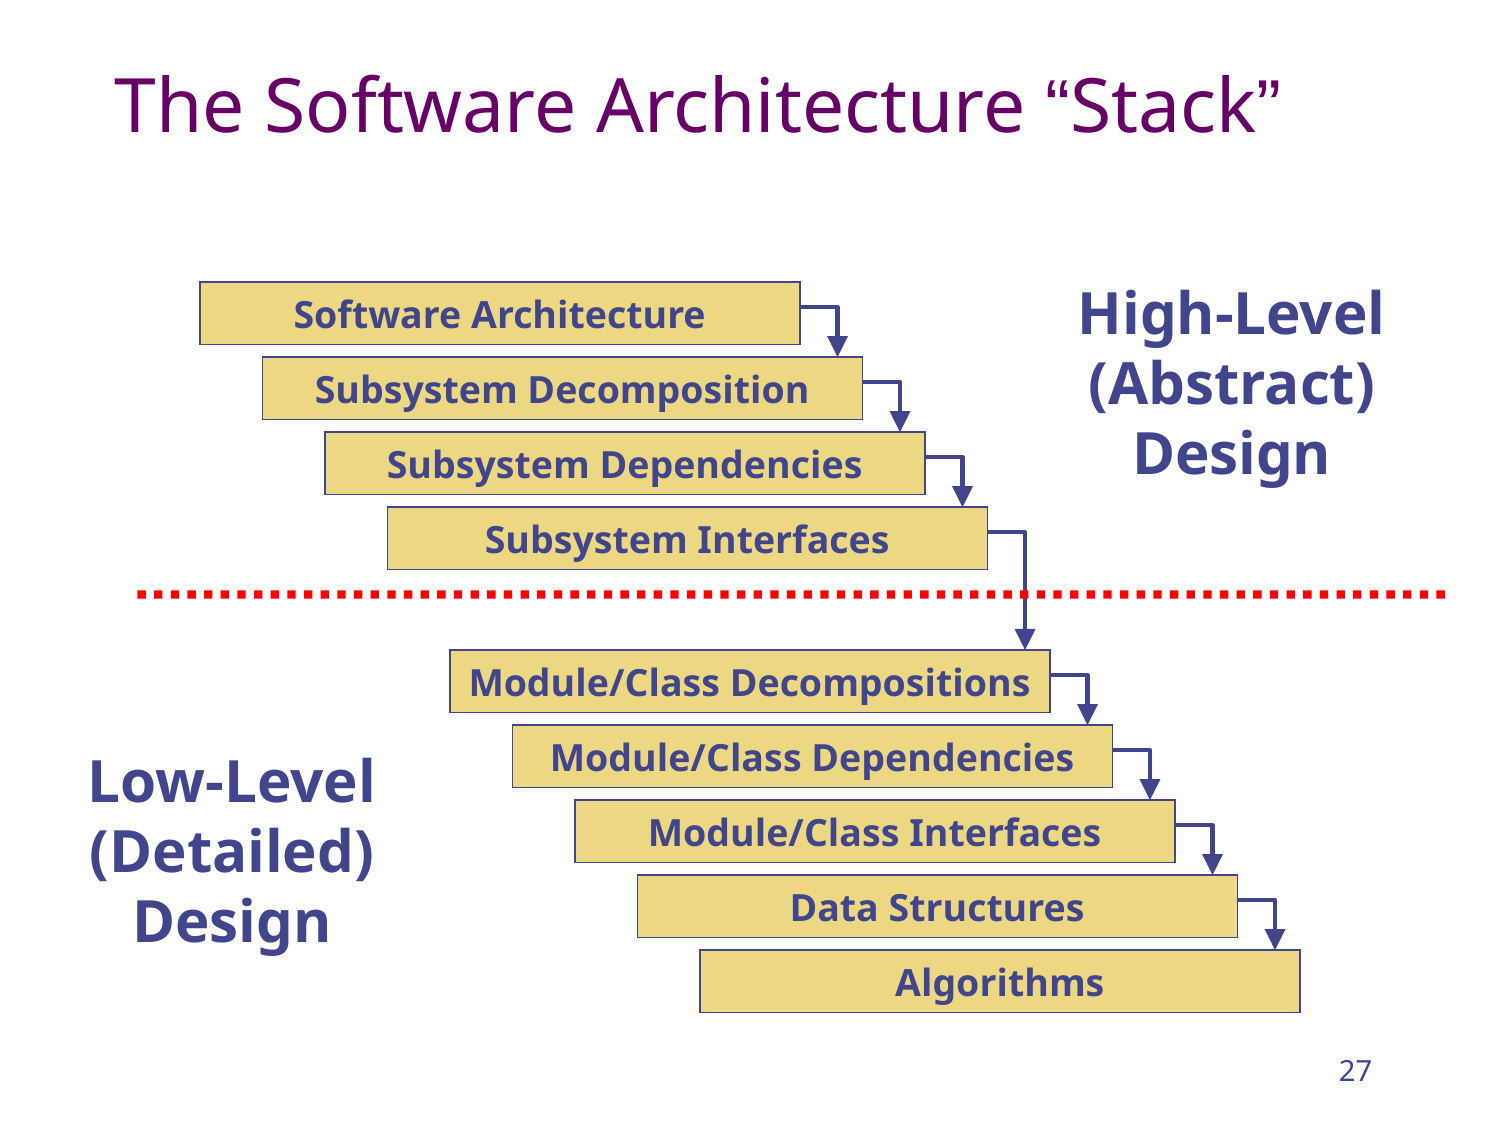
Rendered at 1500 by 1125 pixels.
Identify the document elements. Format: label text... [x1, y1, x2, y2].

slide_number 27 [1074, 1025, 1388, 1100]
text_box Subsystem Dependencies [324, 431, 925, 495]
text_box Low-Level (Detailed) Design [72, 736, 391, 962]
text_box High-Level (Abstract) Design [1063, 268, 1401, 494]
text_box [1237, 900, 1286, 951]
text_box [987, 531, 1036, 650]
text_box Algorithms [699, 949, 1300, 1013]
text_box Software Architecture [199, 281, 800, 345]
text_box Subsystem Decomposition [262, 356, 863, 420]
text_box Module/Class Dependencies [512, 724, 1113, 788]
title The Software Architecture “Stack” [99, 50, 1375, 238]
text_box Module/Class Decompositions [449, 649, 1050, 713]
text_box [1112, 750, 1161, 801]
text_box [862, 382, 911, 433]
text_box Module/Class Interfaces [574, 799, 1175, 863]
text_box [800, 307, 848, 358]
text_box [1050, 675, 1098, 726]
text_box Data Structures [637, 874, 1238, 938]
text_box [924, 457, 973, 508]
text_box Subsystem Interfaces [387, 506, 988, 570]
text_box [1175, 825, 1223, 876]
